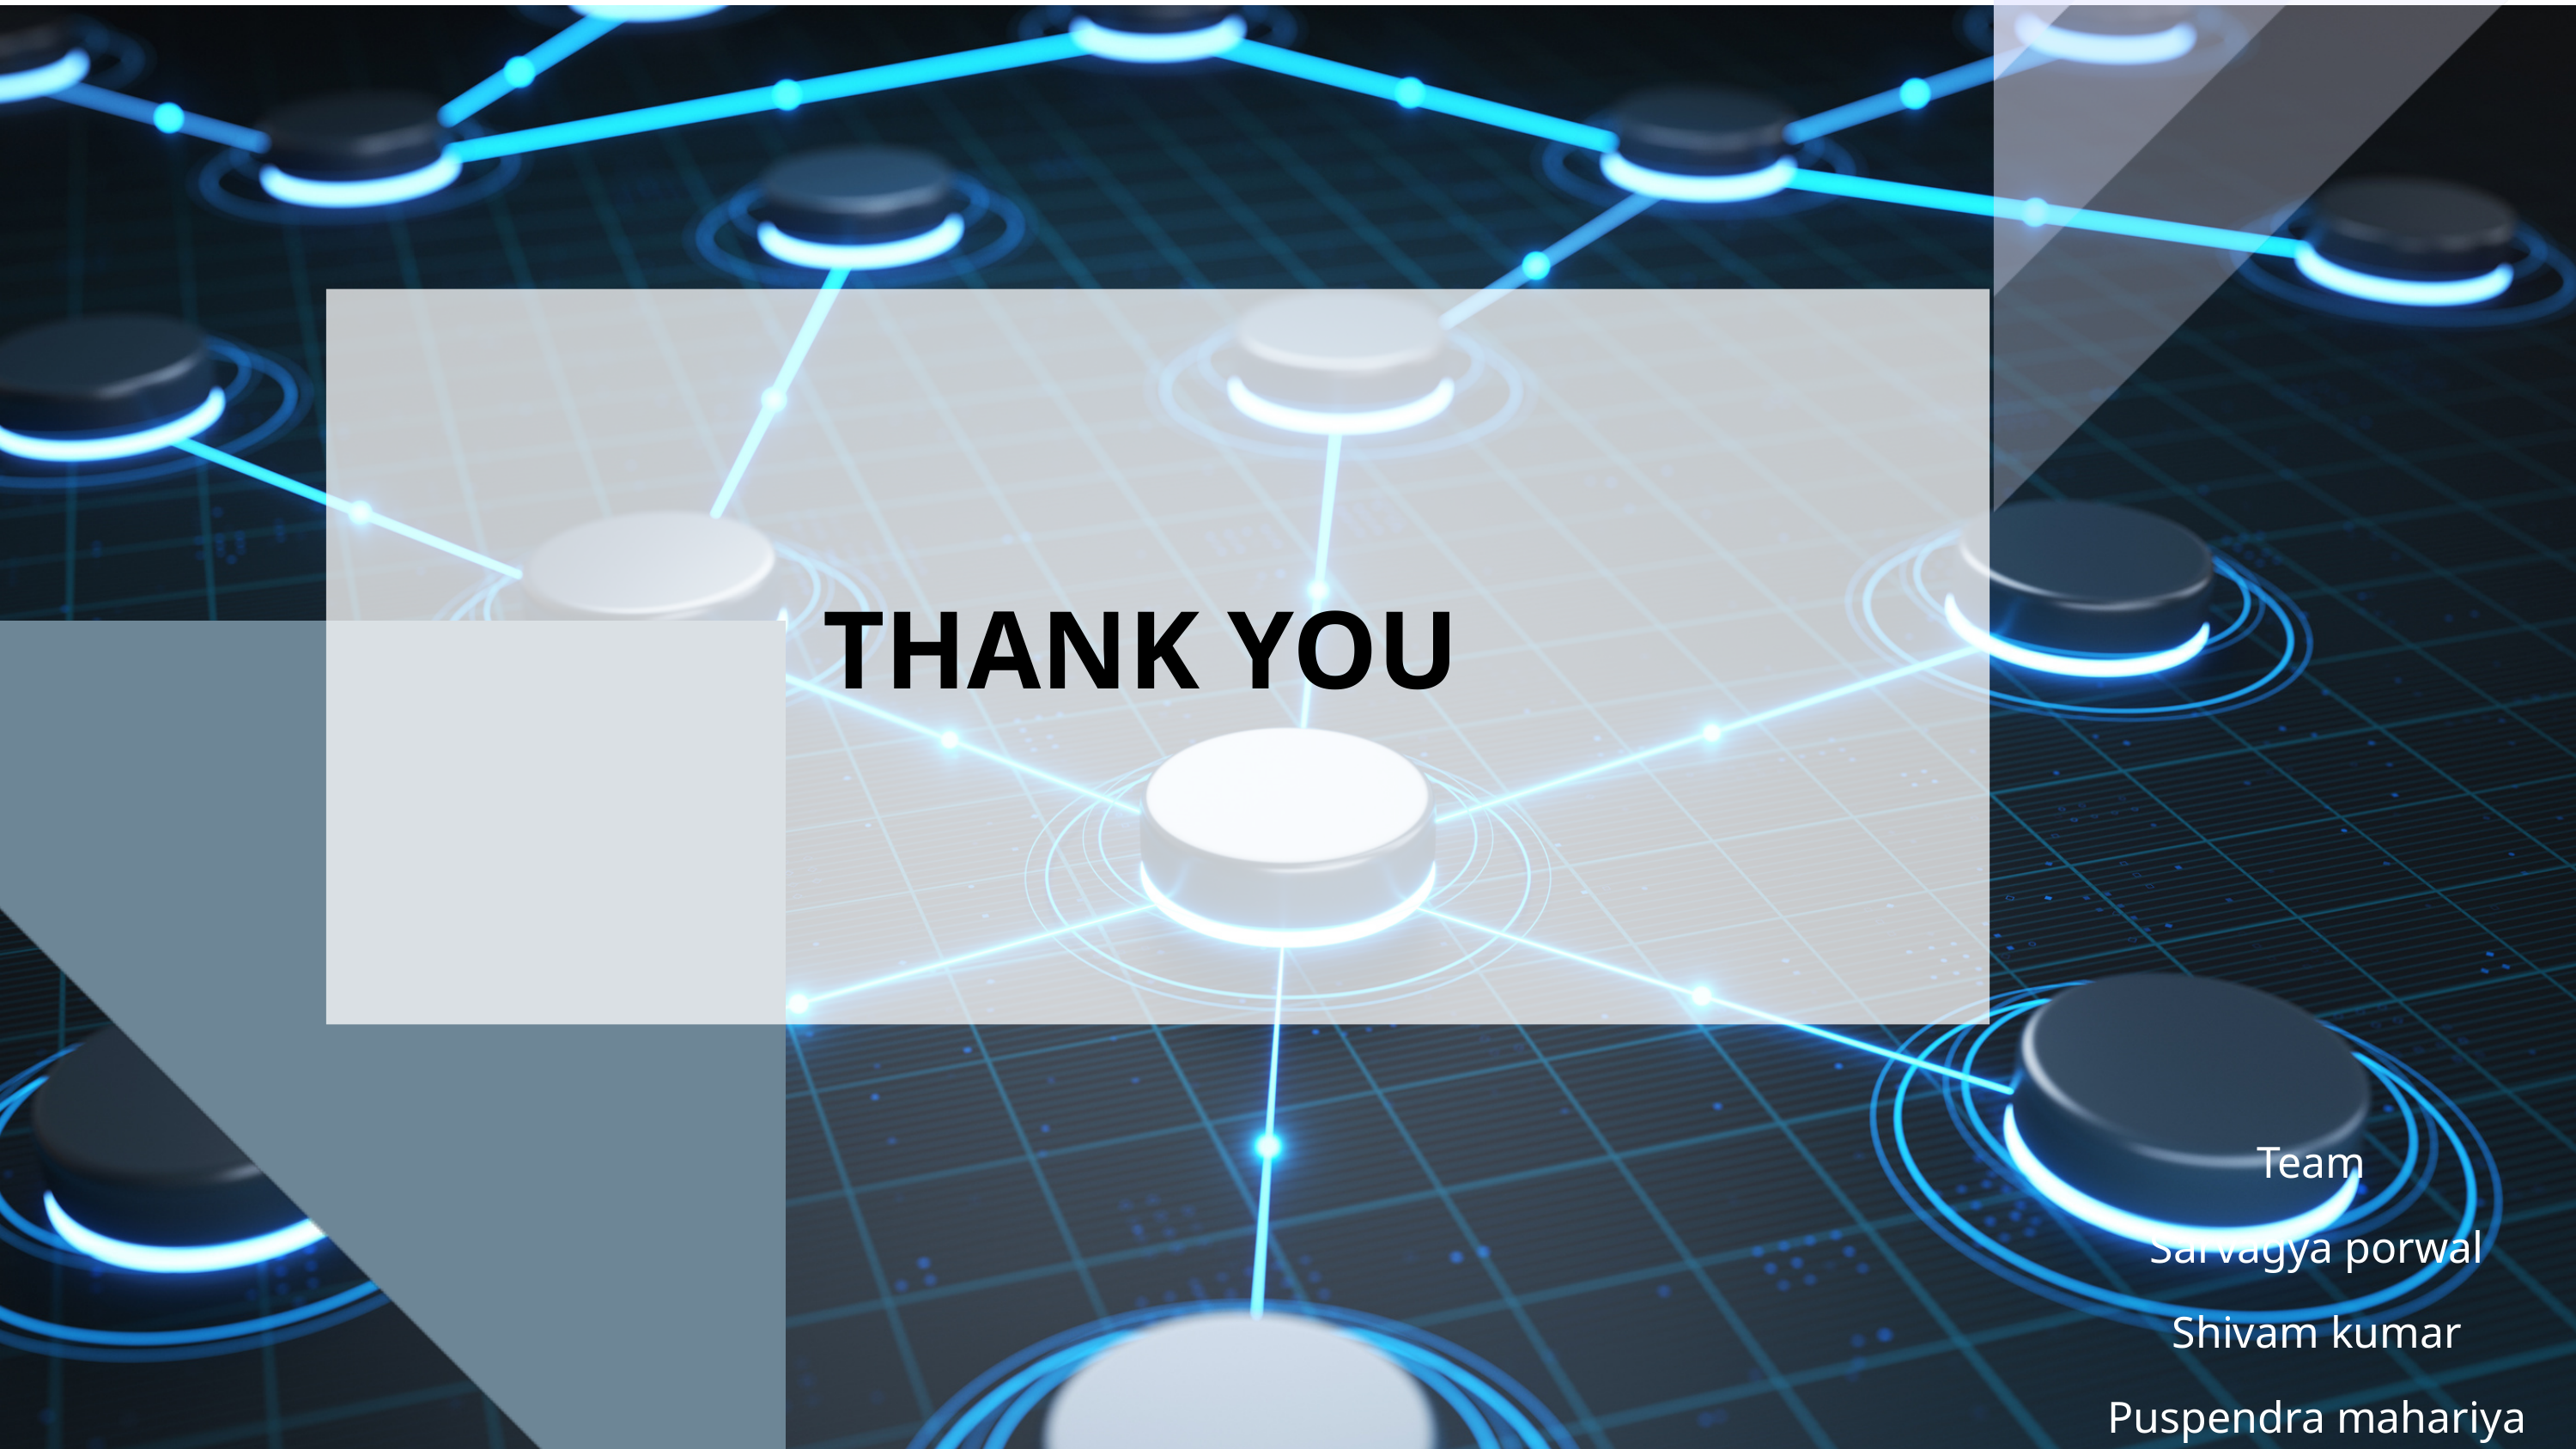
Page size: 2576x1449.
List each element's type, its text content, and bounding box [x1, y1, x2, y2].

text_box [0, 621, 786, 1449]
text_box [786, 514, 2576, 1449]
text_box [0, 5, 1993, 621]
text_box [1993, 0, 2576, 514]
text_box Team Sarvagya porwal Shivam kumar Puspendra mahariya [1979, 1100, 2576, 1442]
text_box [325, 288, 1990, 1025]
